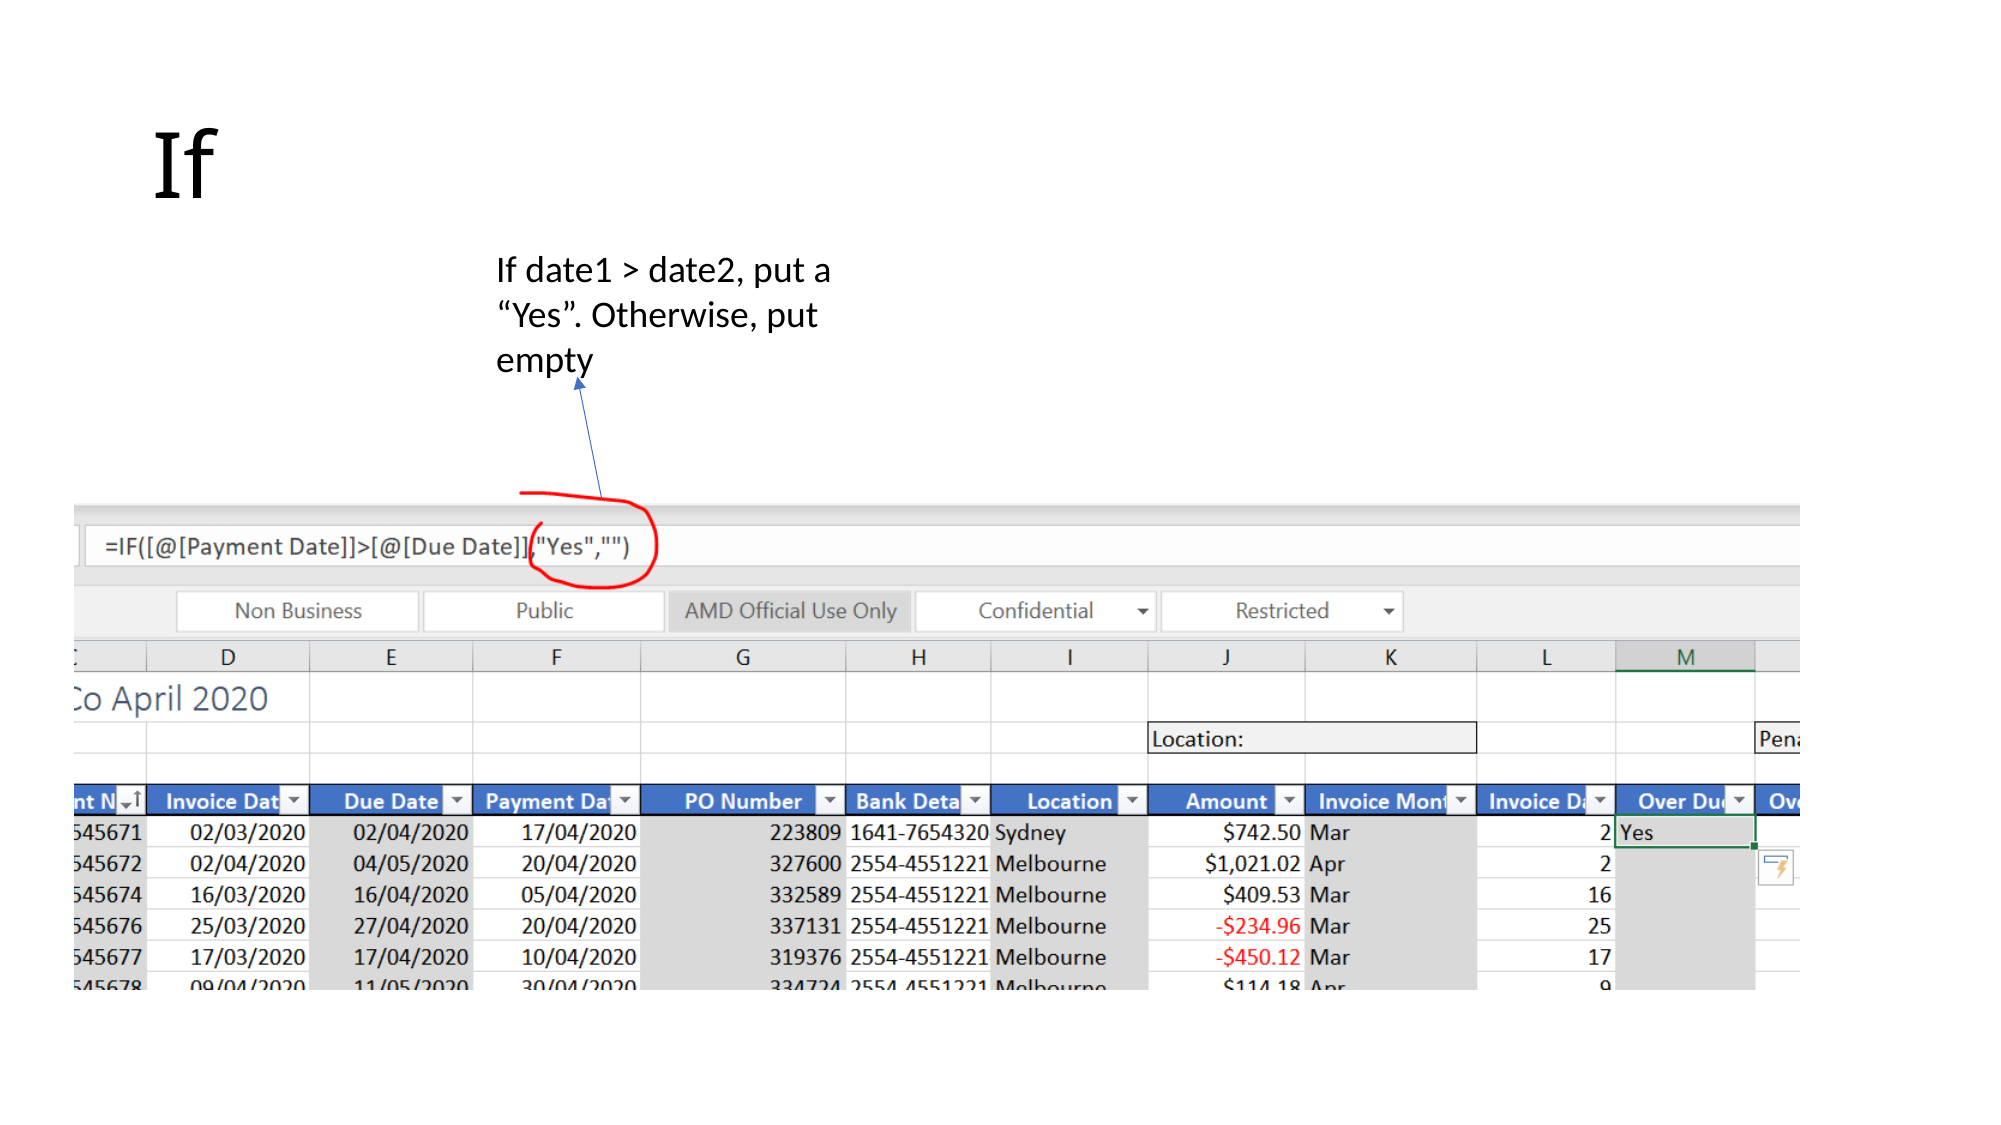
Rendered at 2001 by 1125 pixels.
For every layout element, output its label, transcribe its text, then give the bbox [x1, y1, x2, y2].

title If [137, 59, 1863, 278]
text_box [577, 376, 602, 499]
text_box If date1 > date2, put a “Yes”. Otherwise, put empty [481, 237, 864, 388]
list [74, 490, 1800, 991]
